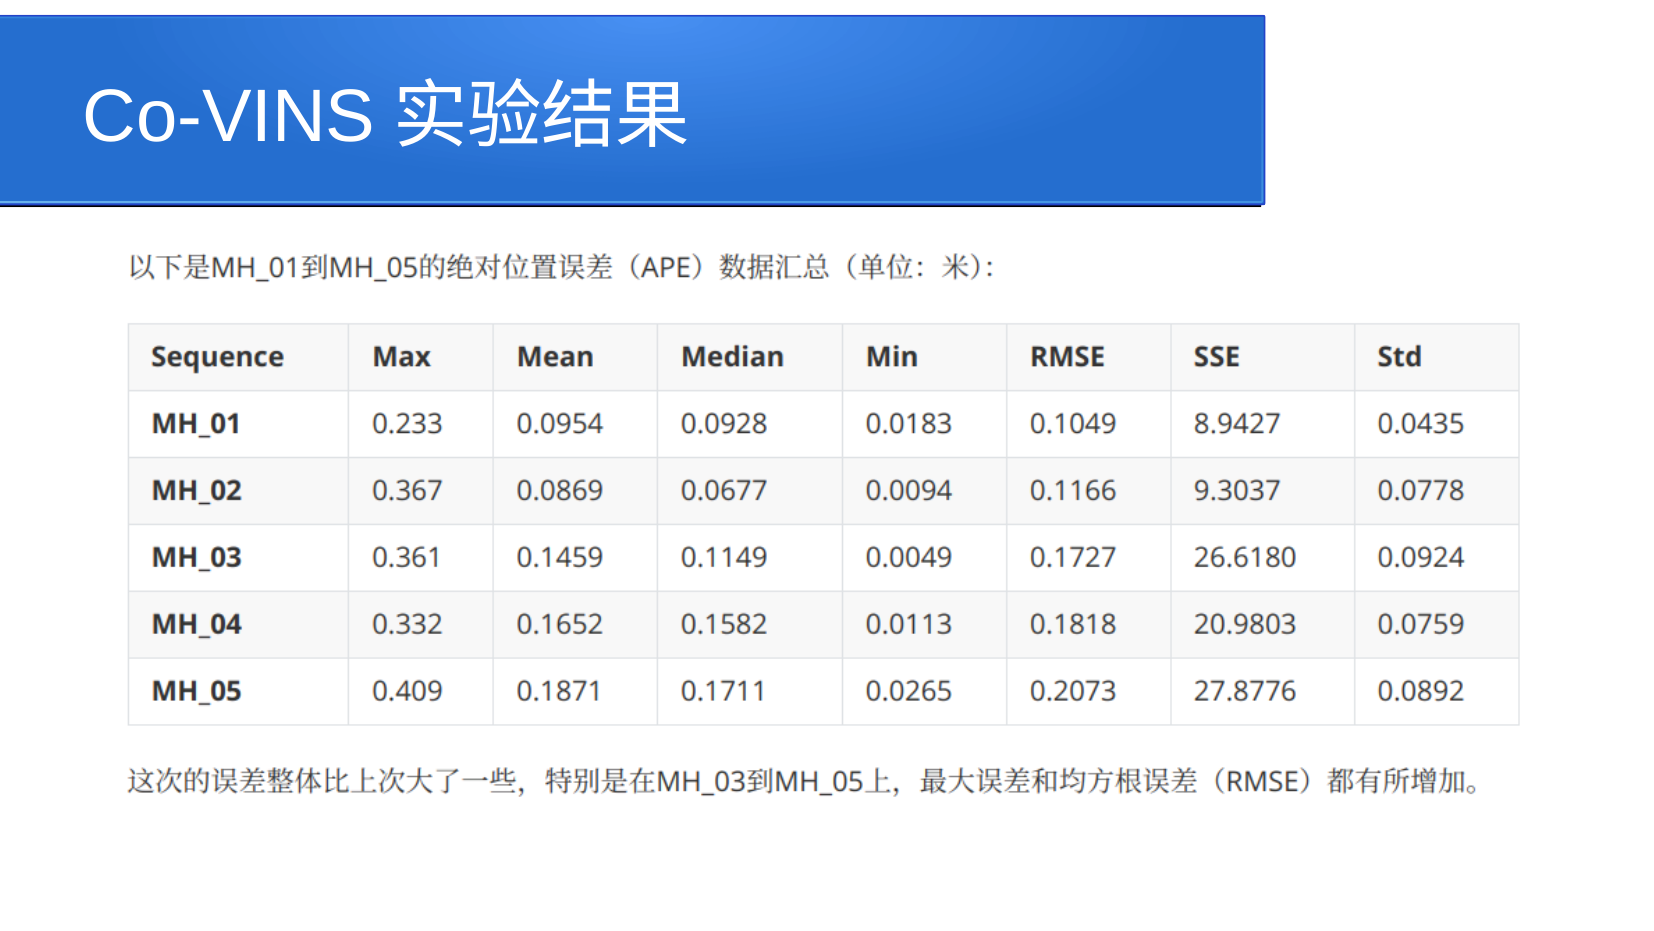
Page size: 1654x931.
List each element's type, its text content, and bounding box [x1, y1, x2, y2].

text_box Co-VINS实验结果 [82, 35, 1235, 189]
picture [0, 13, 1269, 211]
picture [114, 230, 1538, 816]
